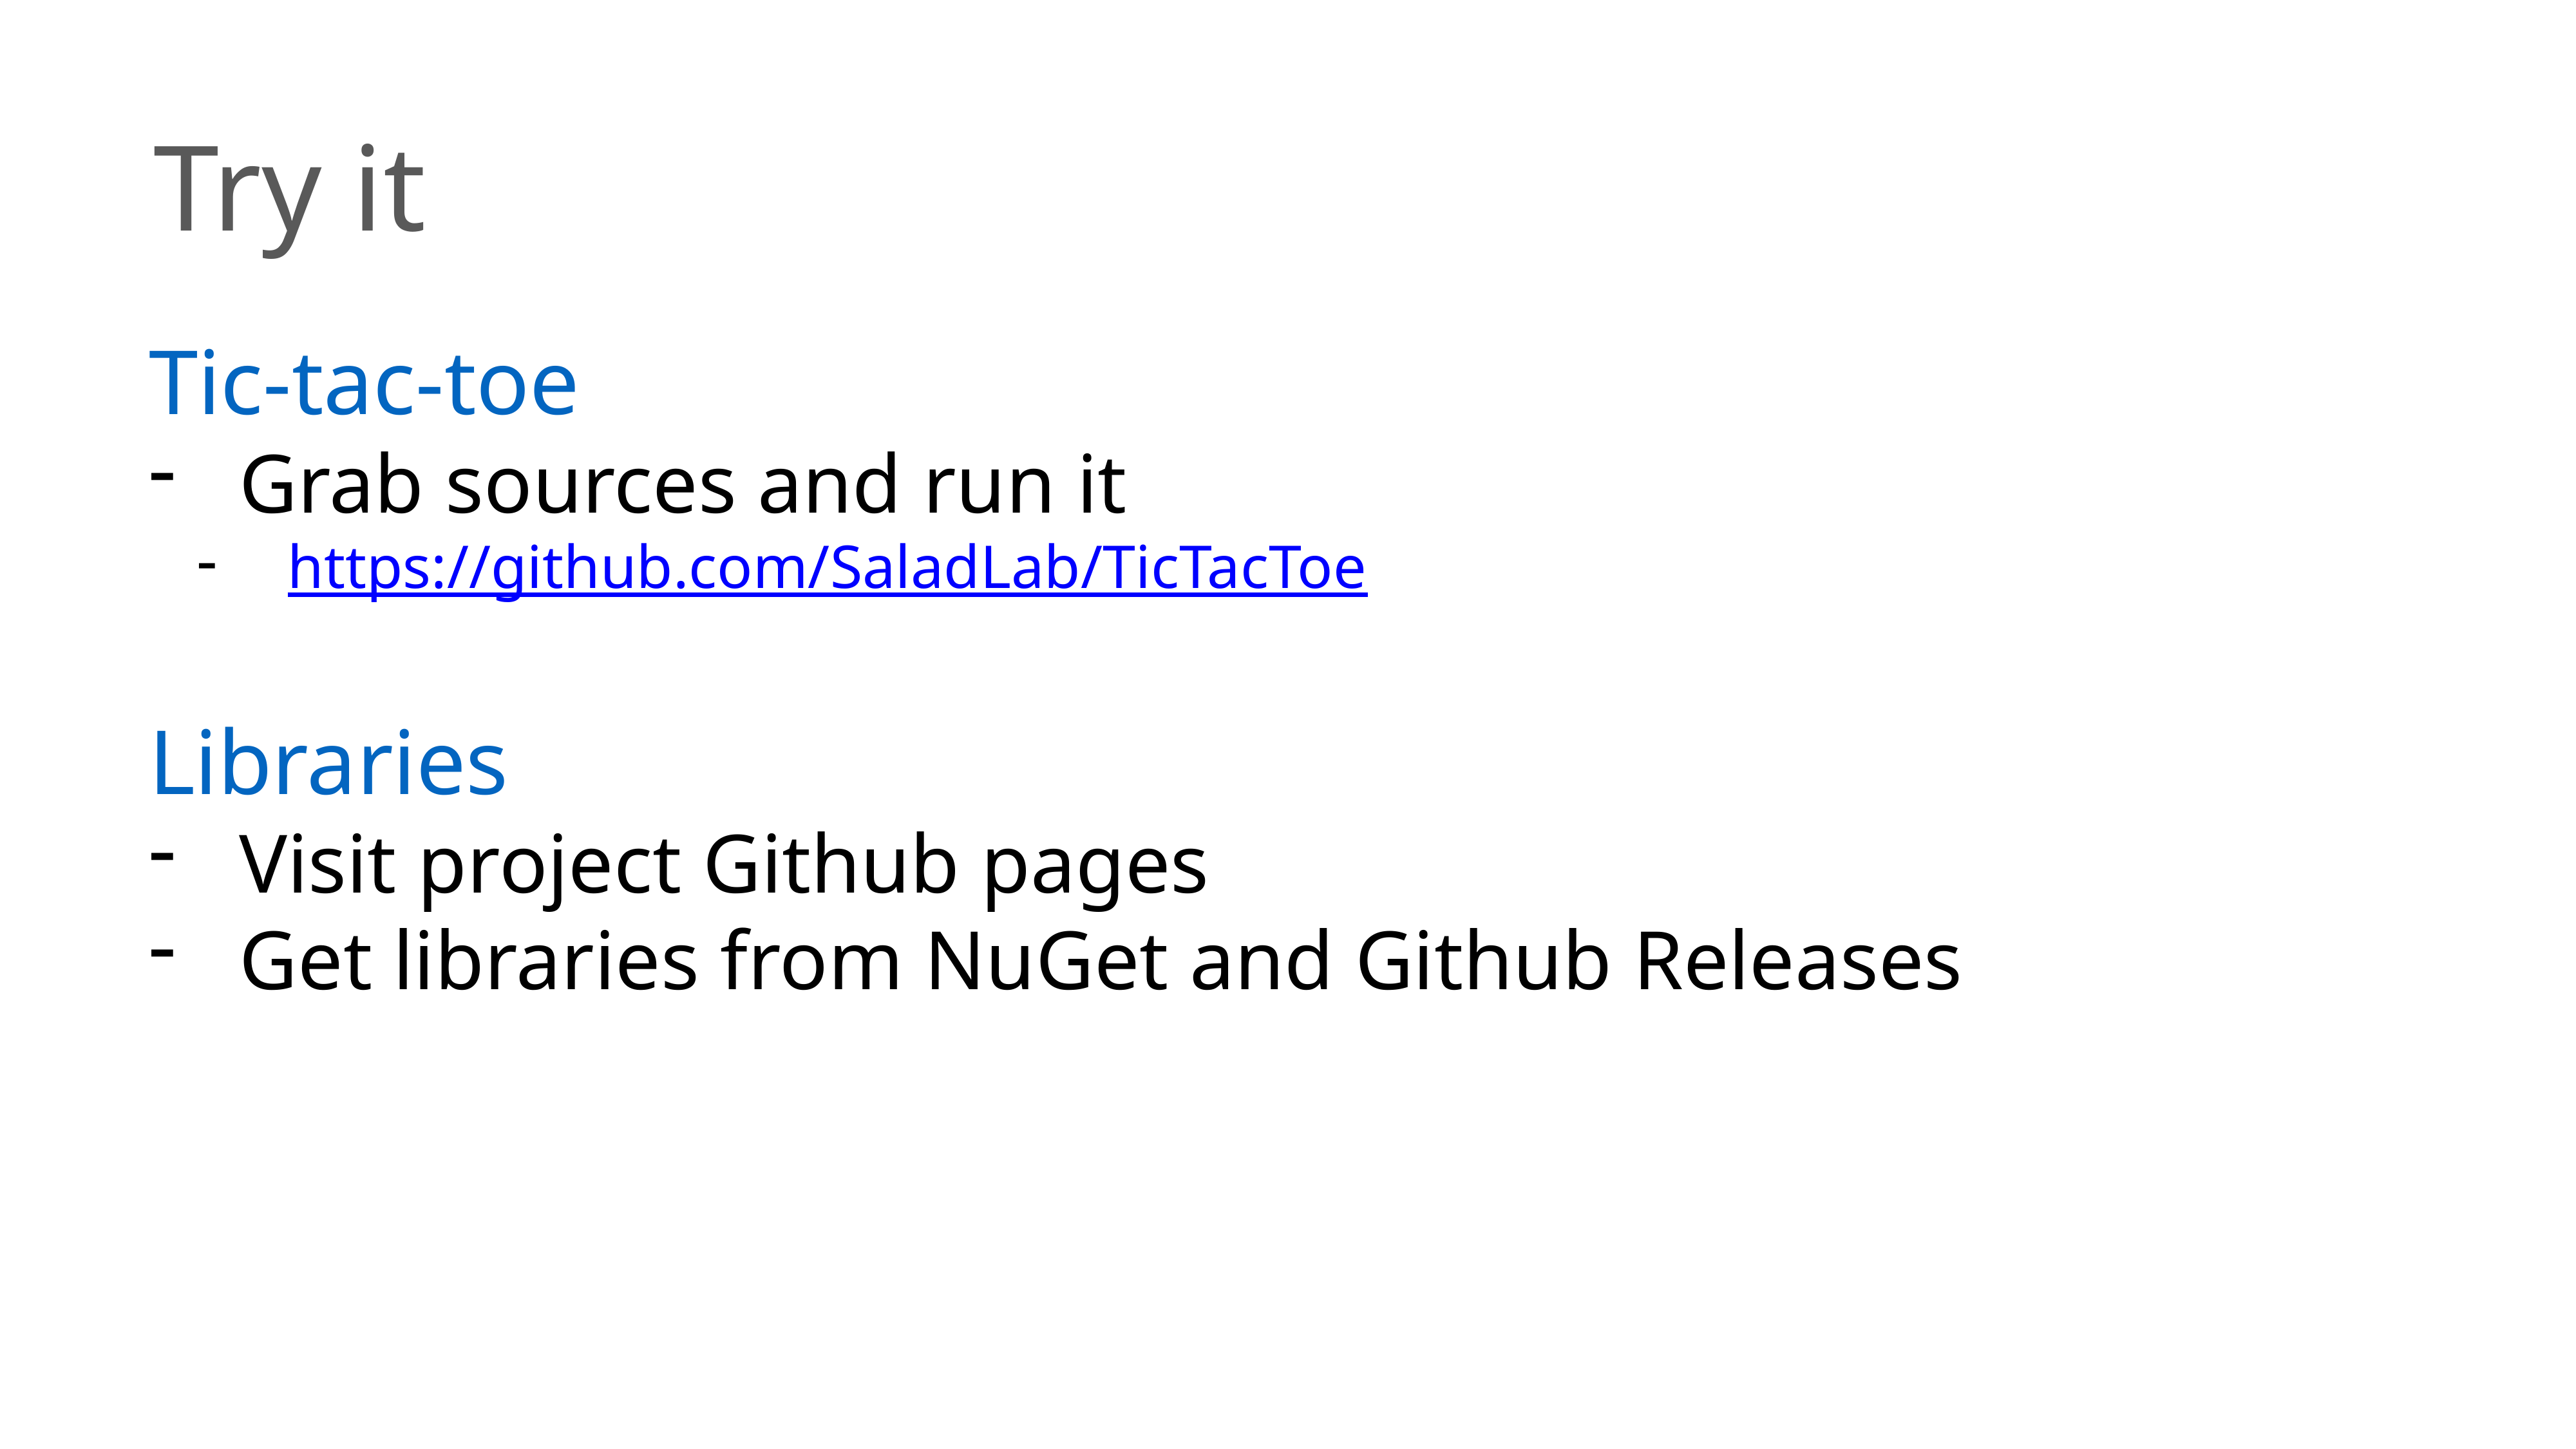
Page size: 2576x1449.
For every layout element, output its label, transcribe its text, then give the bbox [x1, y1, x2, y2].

text_box Tic-tac-toe Grab sources and run it https://github.com/SaladLab/TicTacToe Libraries Visit project Github pages Get libraries from NuGet and Github Releases [139, 321, 2460, 1356]
text_box Try it [144, 108, 436, 260]
